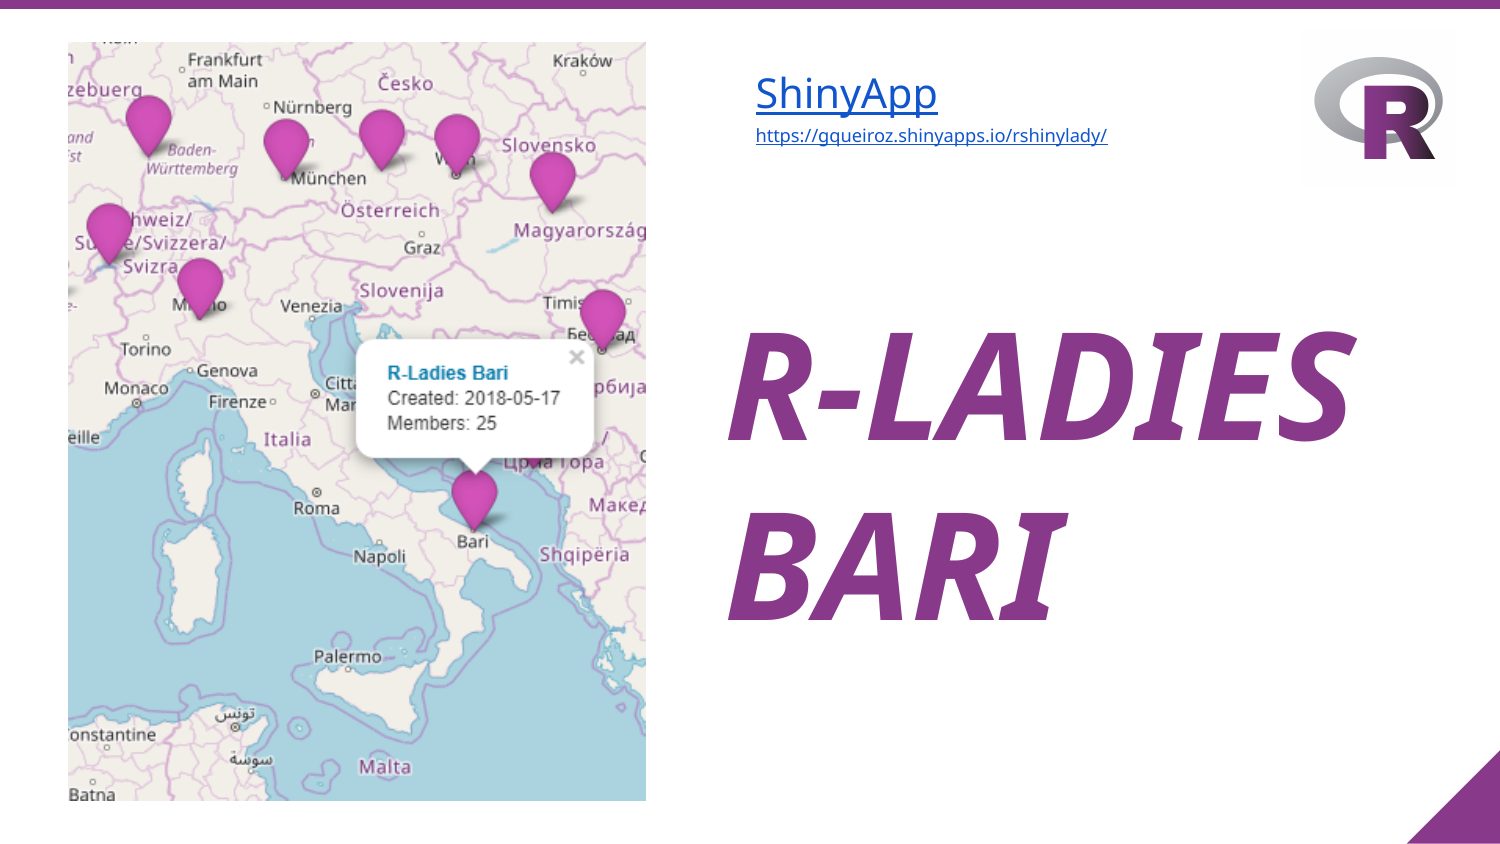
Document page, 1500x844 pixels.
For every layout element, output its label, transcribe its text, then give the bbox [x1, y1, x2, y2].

picture [1300, 30, 1457, 187]
picture [68, 42, 646, 801]
title ShinyApp https://gqueiroz.shinyapps.io/rshinylady/ [740, 52, 1318, 162]
title R-LADIES BARI [709, 275, 1473, 633]
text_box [1063, 110, 1181, 229]
